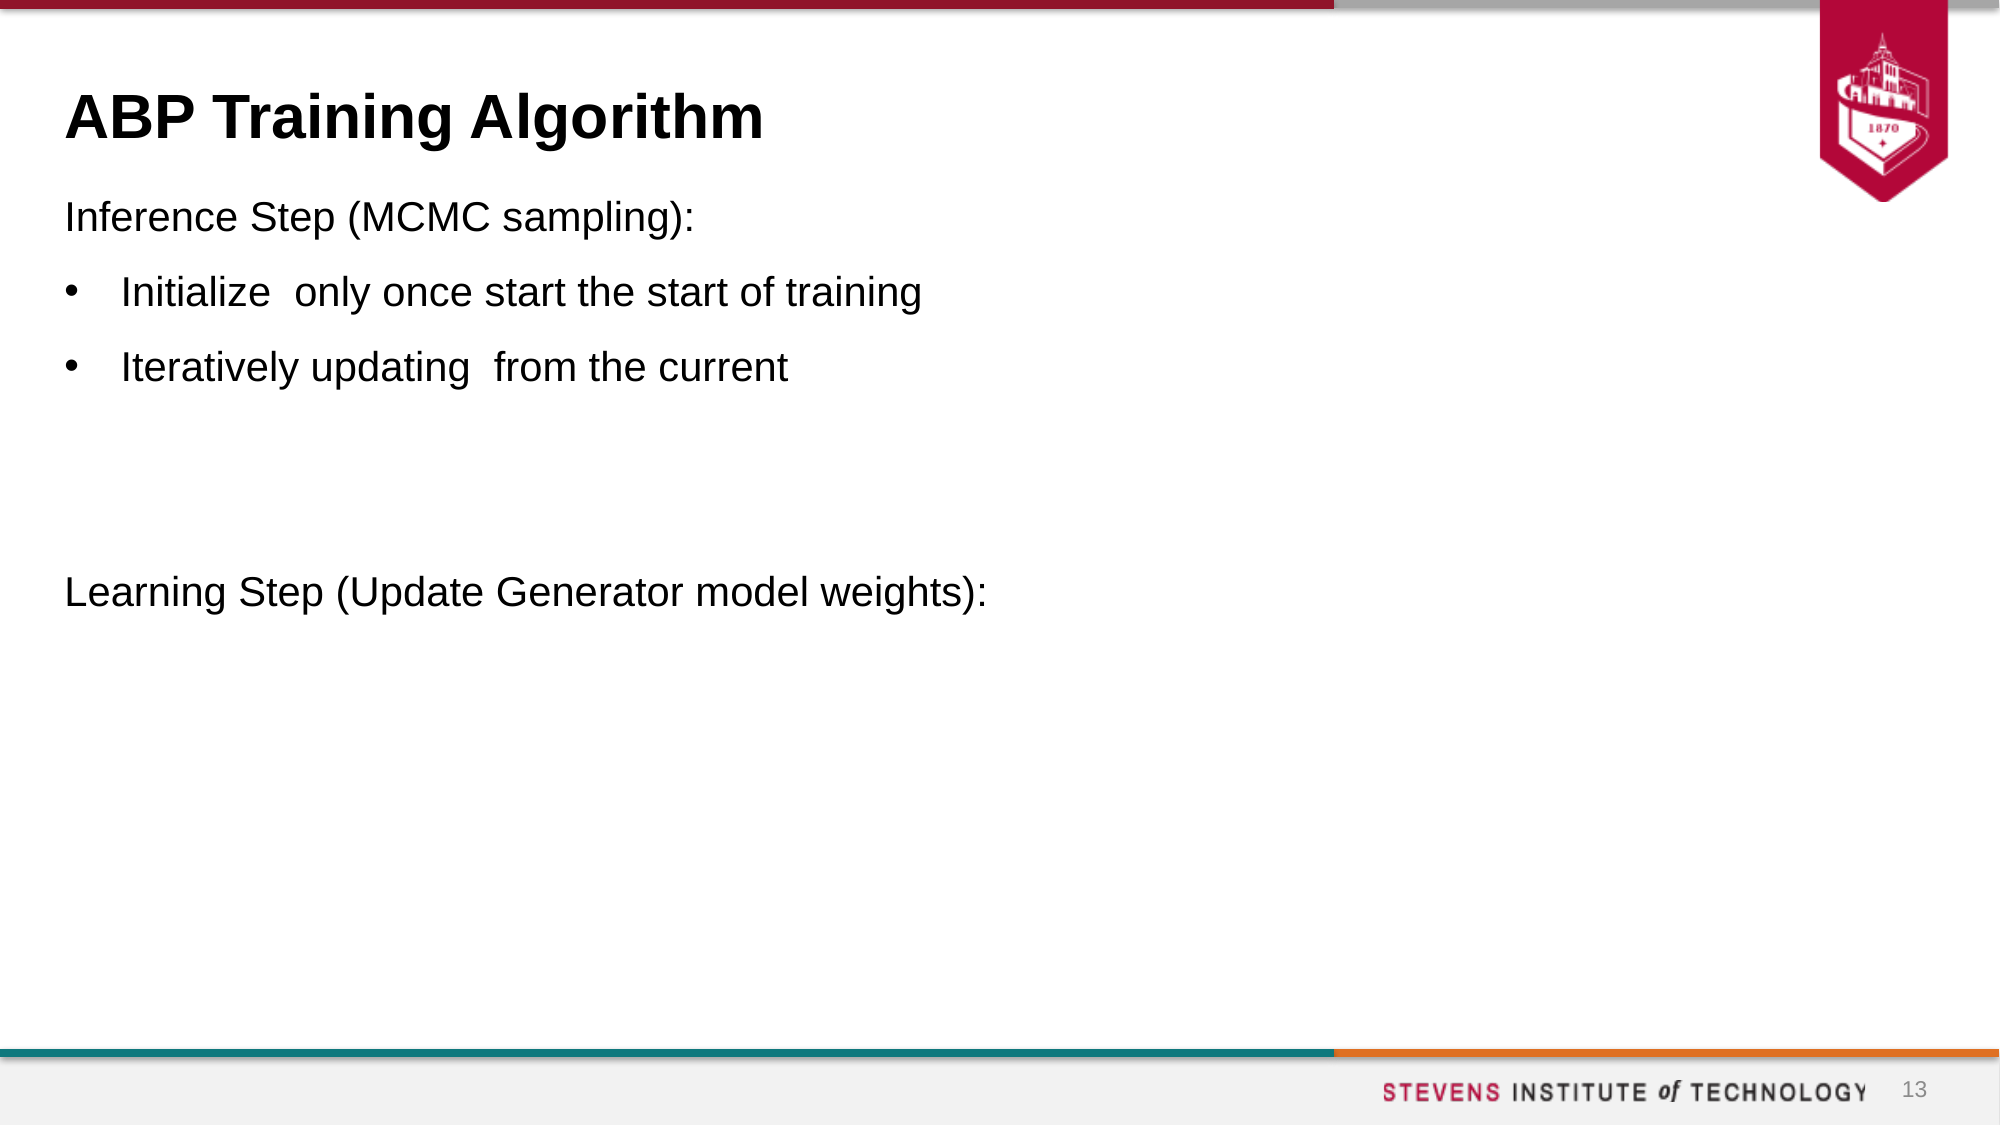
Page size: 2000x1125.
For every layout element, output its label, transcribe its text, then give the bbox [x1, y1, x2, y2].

title ABP Training Algorithm [49, 68, 1647, 157]
slide_number 13 [1862, 1057, 1967, 1118]
